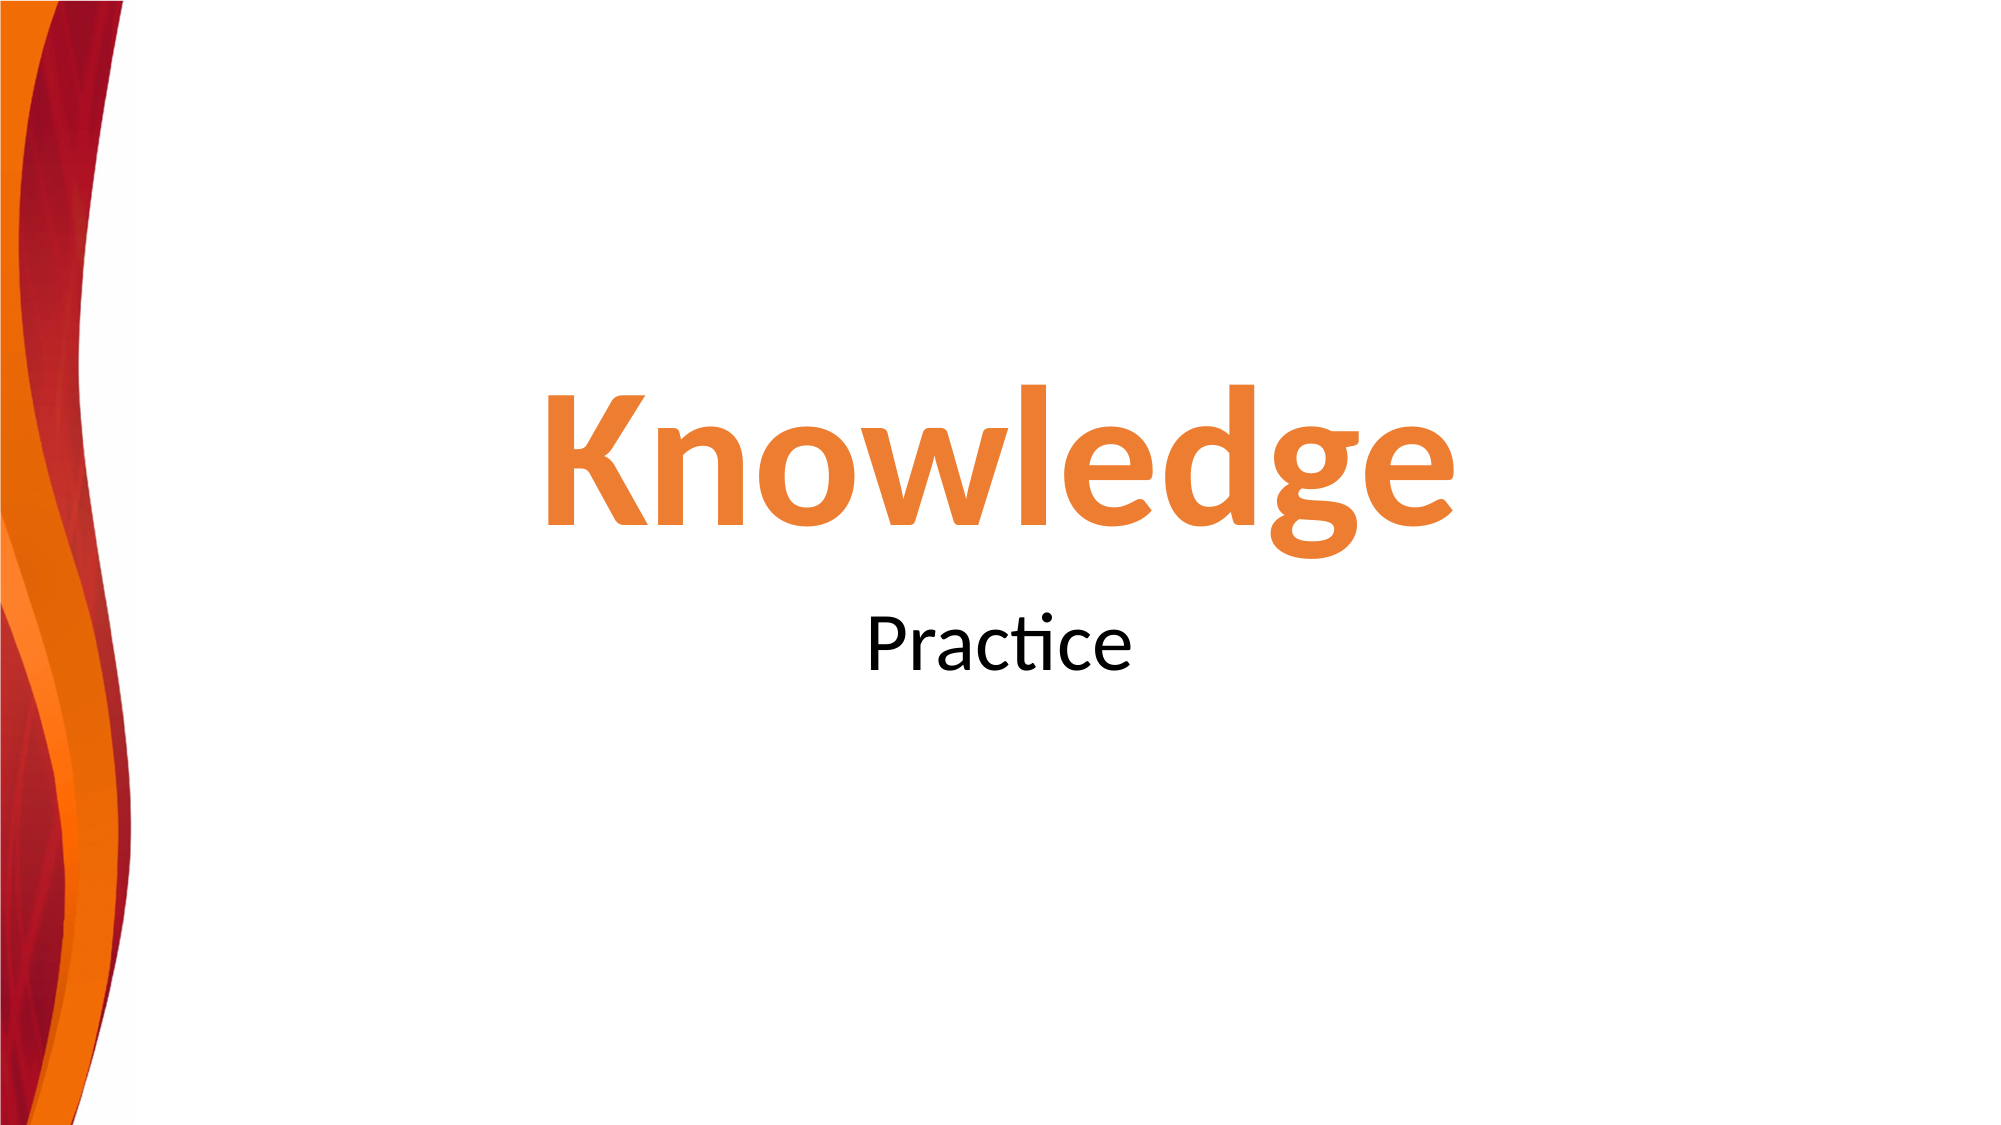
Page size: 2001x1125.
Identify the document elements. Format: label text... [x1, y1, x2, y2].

title Knowledge [236, 369, 1764, 576]
subtitle Practice [249, 590, 1750, 698]
picture [1, 2, 137, 1124]
